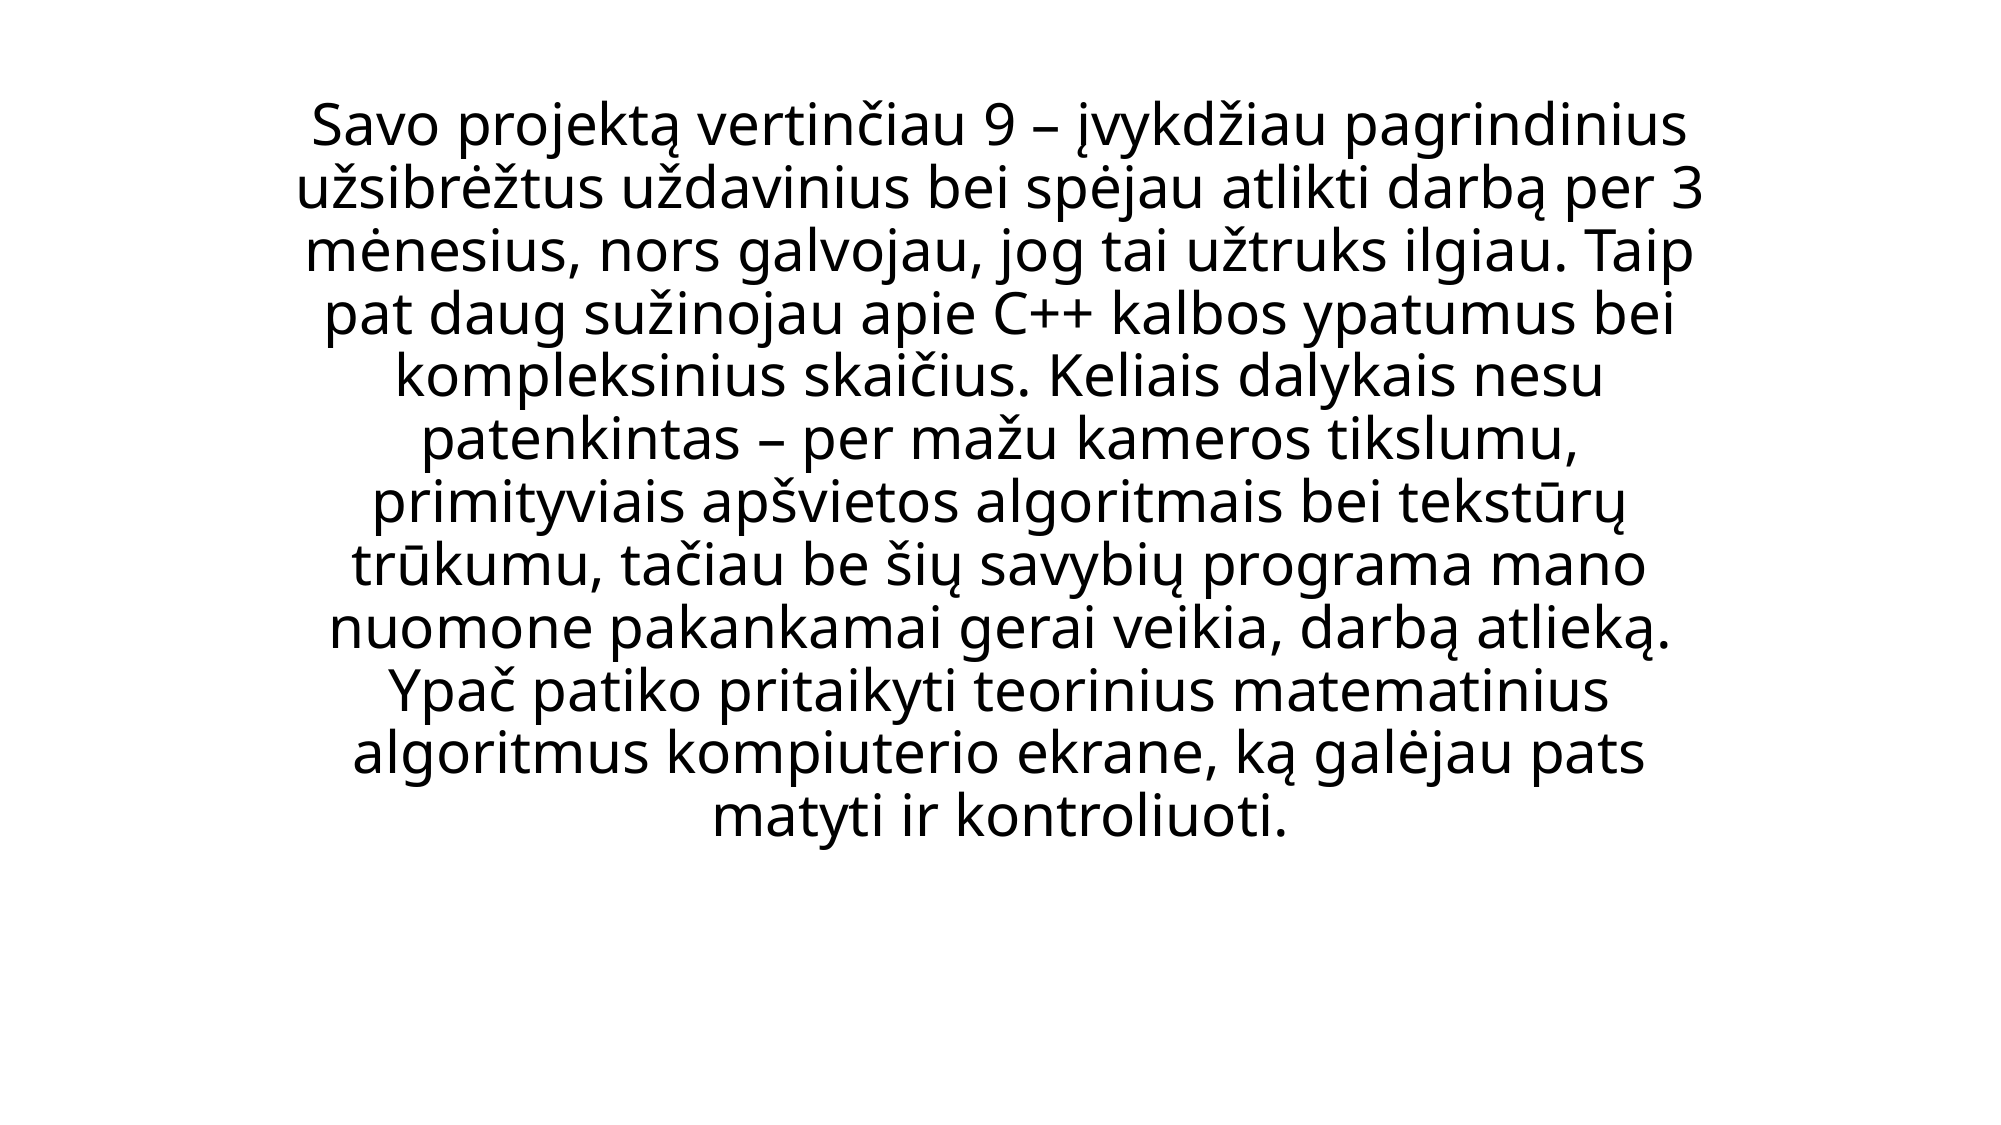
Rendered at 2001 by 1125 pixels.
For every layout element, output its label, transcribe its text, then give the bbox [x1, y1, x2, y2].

subtitle Savo projektą vertinčiau 9 – įvykdžiau pagrindinius užsibrėžtus uždavinius bei spėjau atlikti darbą per 3 mėnesius, nors galvojau, jog tai užtruks ilgiau. Taip pat daug sužinojau apie C++ kalbos ypatumus bei kompleksinius skaičius. Keliais dalykais nesu patenkintas – per mažu kameros tikslumu, primityviais apšvietos algoritmais bei tekstūrų trūkumu, tačiau be šių savybių programa mano nuomone pakankamai gerai veikia, darbą atlieką. Ypač patiko pritaikyti teorinius matematinius algoritmus kompiuterio ekrane, ką galėjau pats matyti ir kontroliuoti. [262, 87, 1738, 1021]
